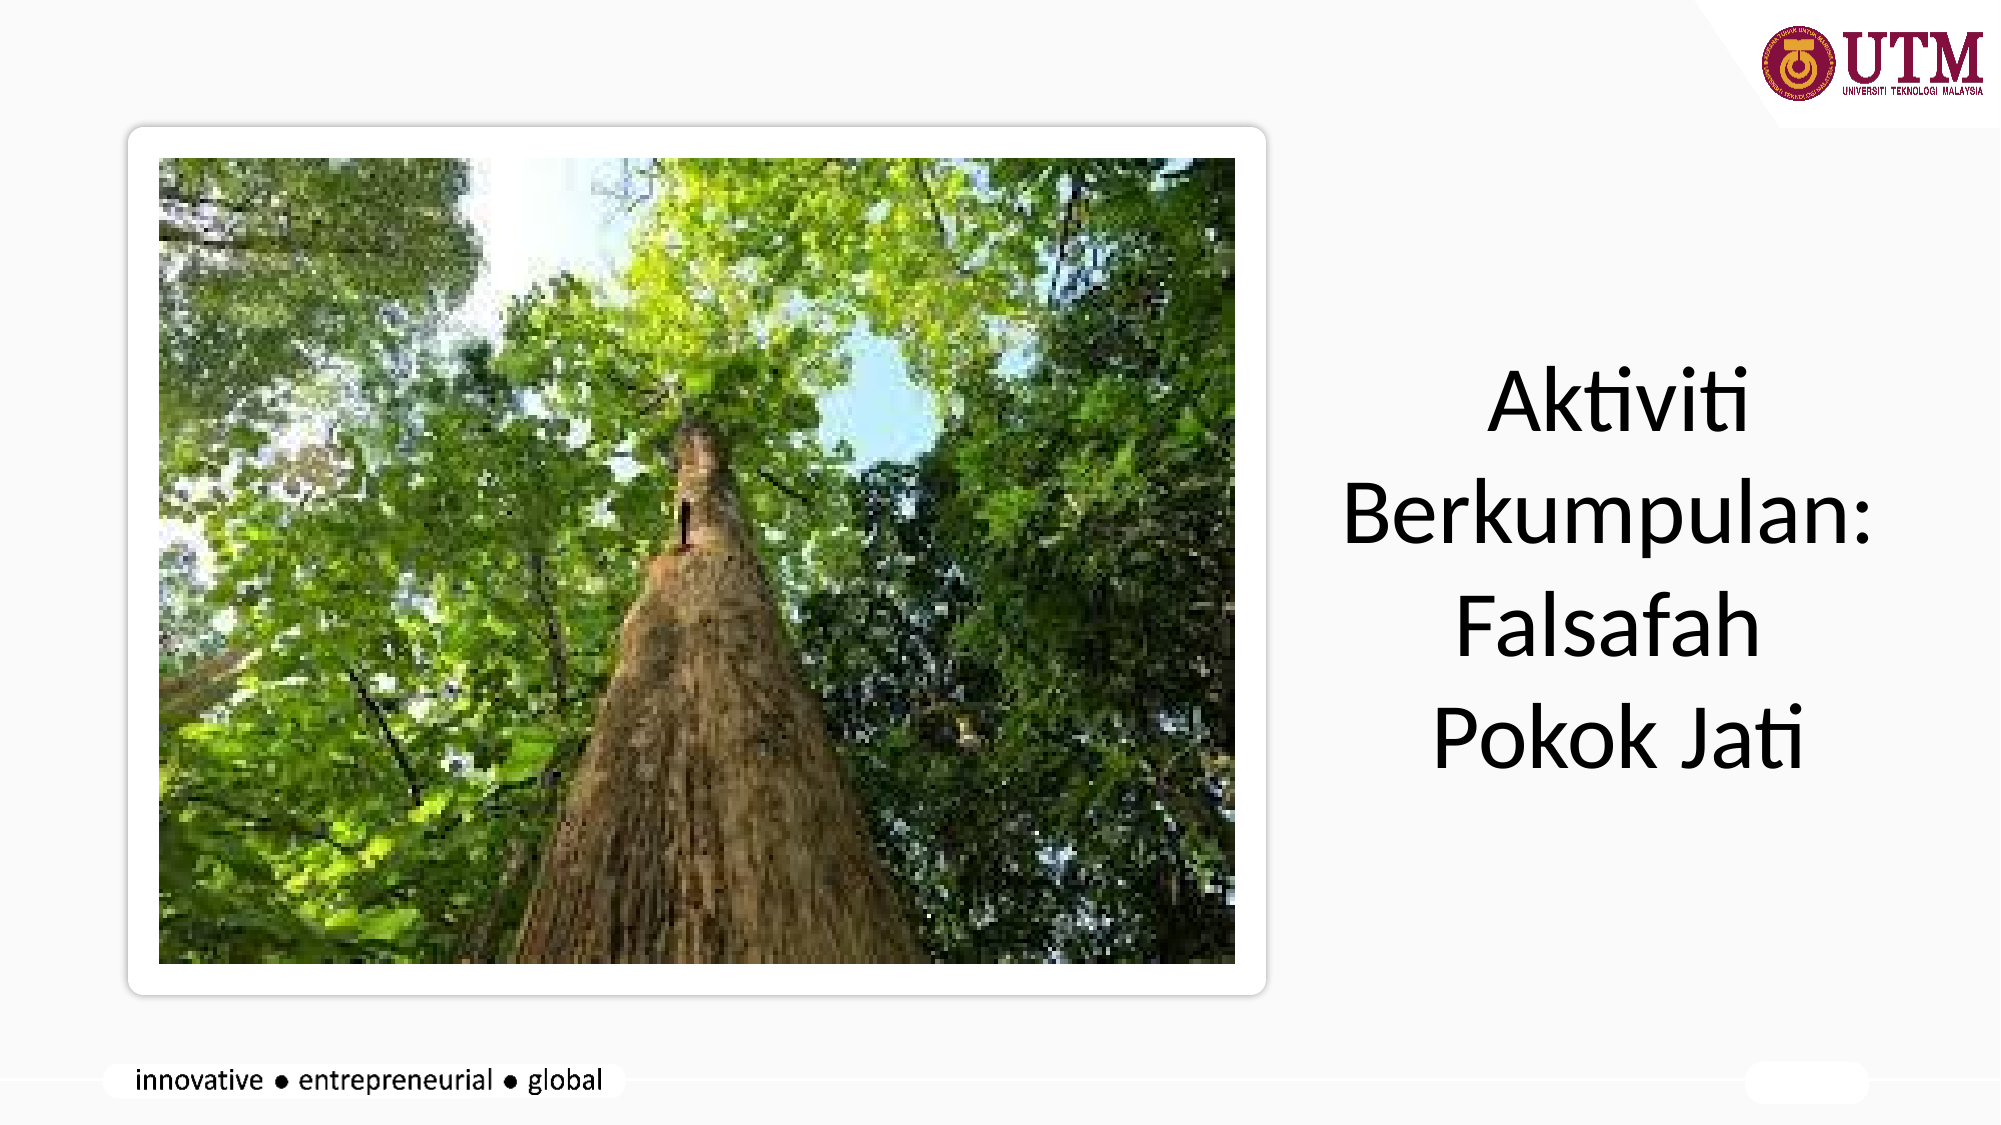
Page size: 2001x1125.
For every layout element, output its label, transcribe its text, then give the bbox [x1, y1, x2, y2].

picture [1762, 26, 1983, 101]
text_box Aktiviti Berkumpulan: Falsafah Pokok Jati [1306, 329, 1933, 795]
picture [159, 158, 1236, 965]
picture [137, 1068, 601, 1095]
